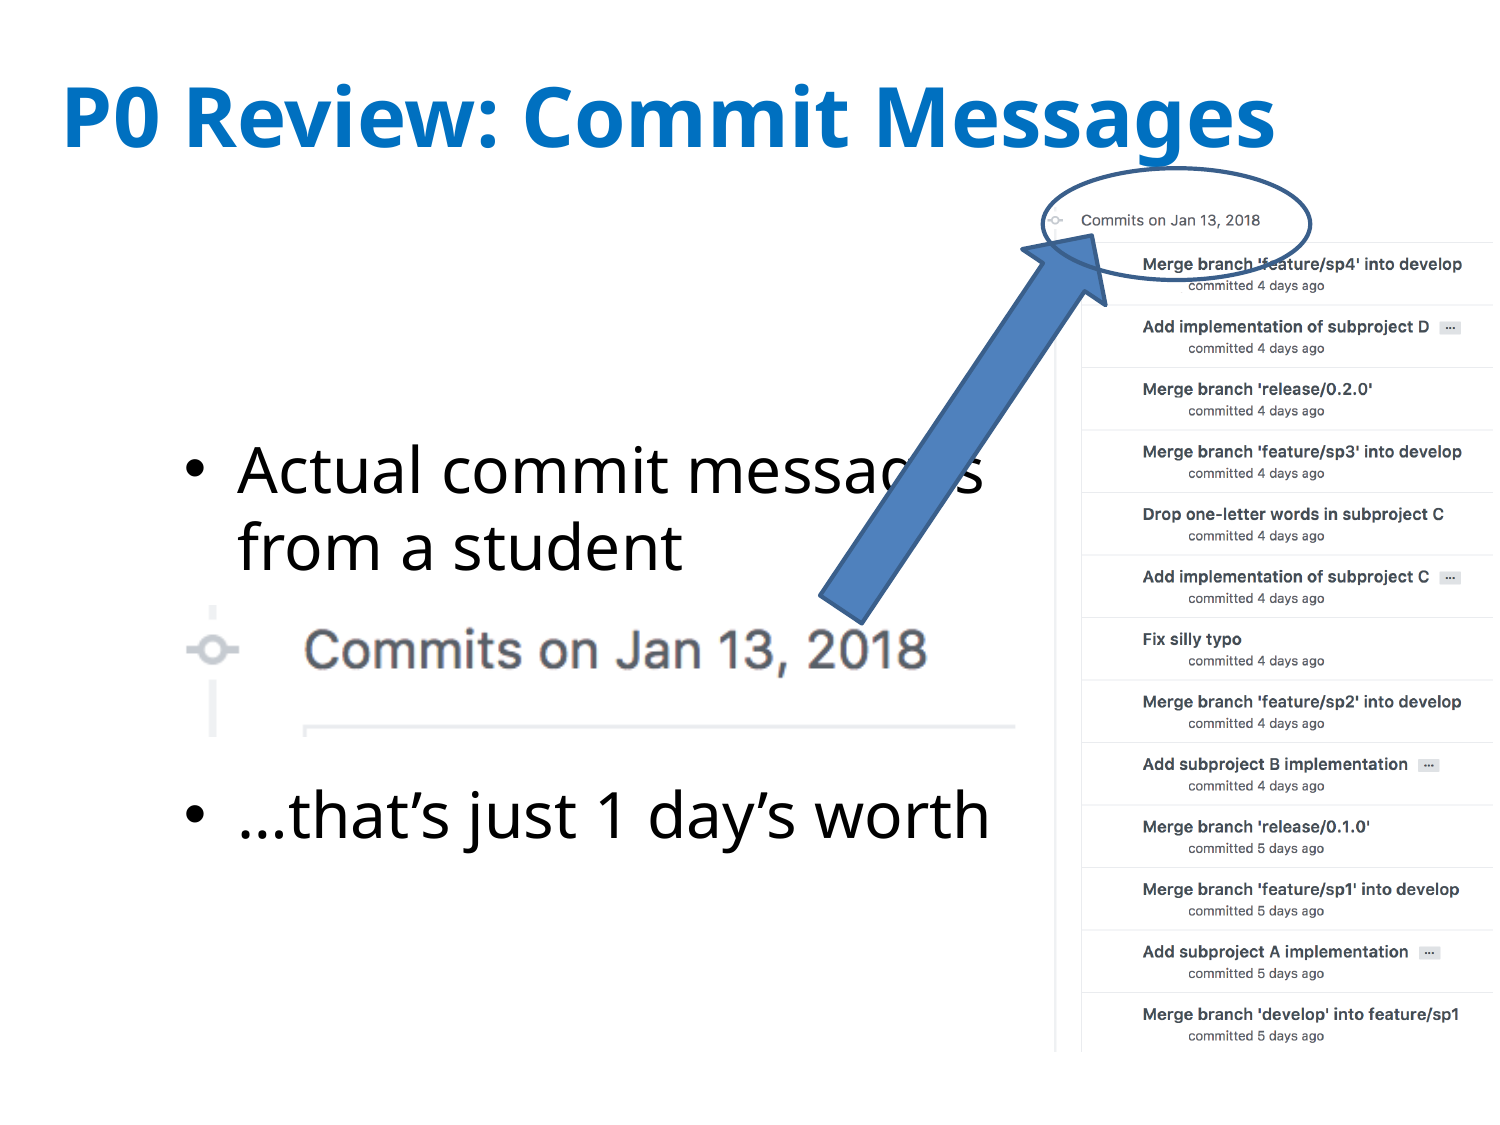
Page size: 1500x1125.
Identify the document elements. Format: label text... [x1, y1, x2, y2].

title P0 Review: Commit Messages [45, 47, 1465, 180]
text_box [1048, 166, 1305, 205]
text_box [1020, 244, 1037, 262]
picture [168, 605, 1016, 737]
picture [1042, 207, 1493, 1052]
list Actual commit messages from a student …that’s just 1 day’s worth [168, 421, 1037, 863]
text_box [817, 268, 1037, 604]
